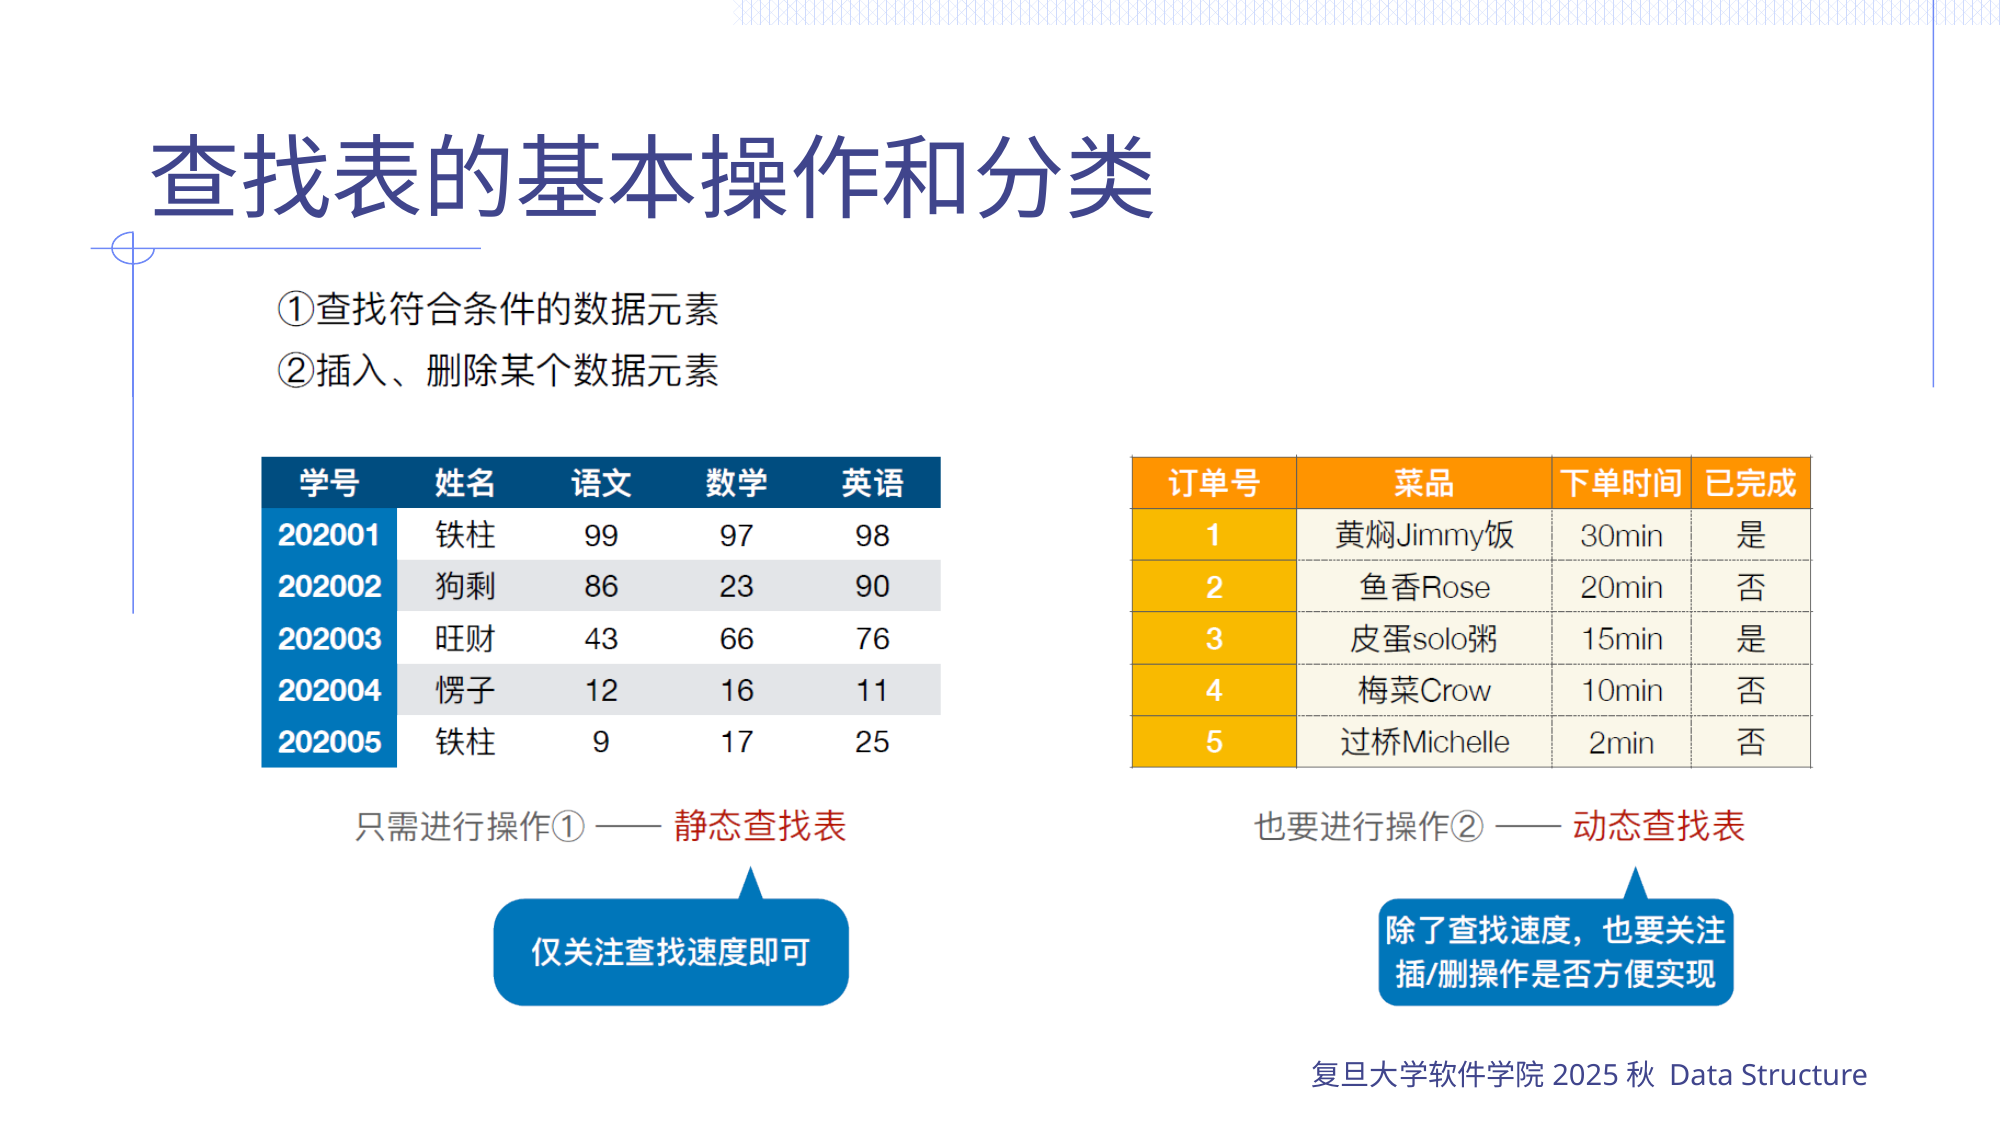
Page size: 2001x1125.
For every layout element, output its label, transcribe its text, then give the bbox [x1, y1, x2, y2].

title 查找表的基本操作和分类 [133, 50, 1834, 238]
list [178, 266, 1888, 1033]
